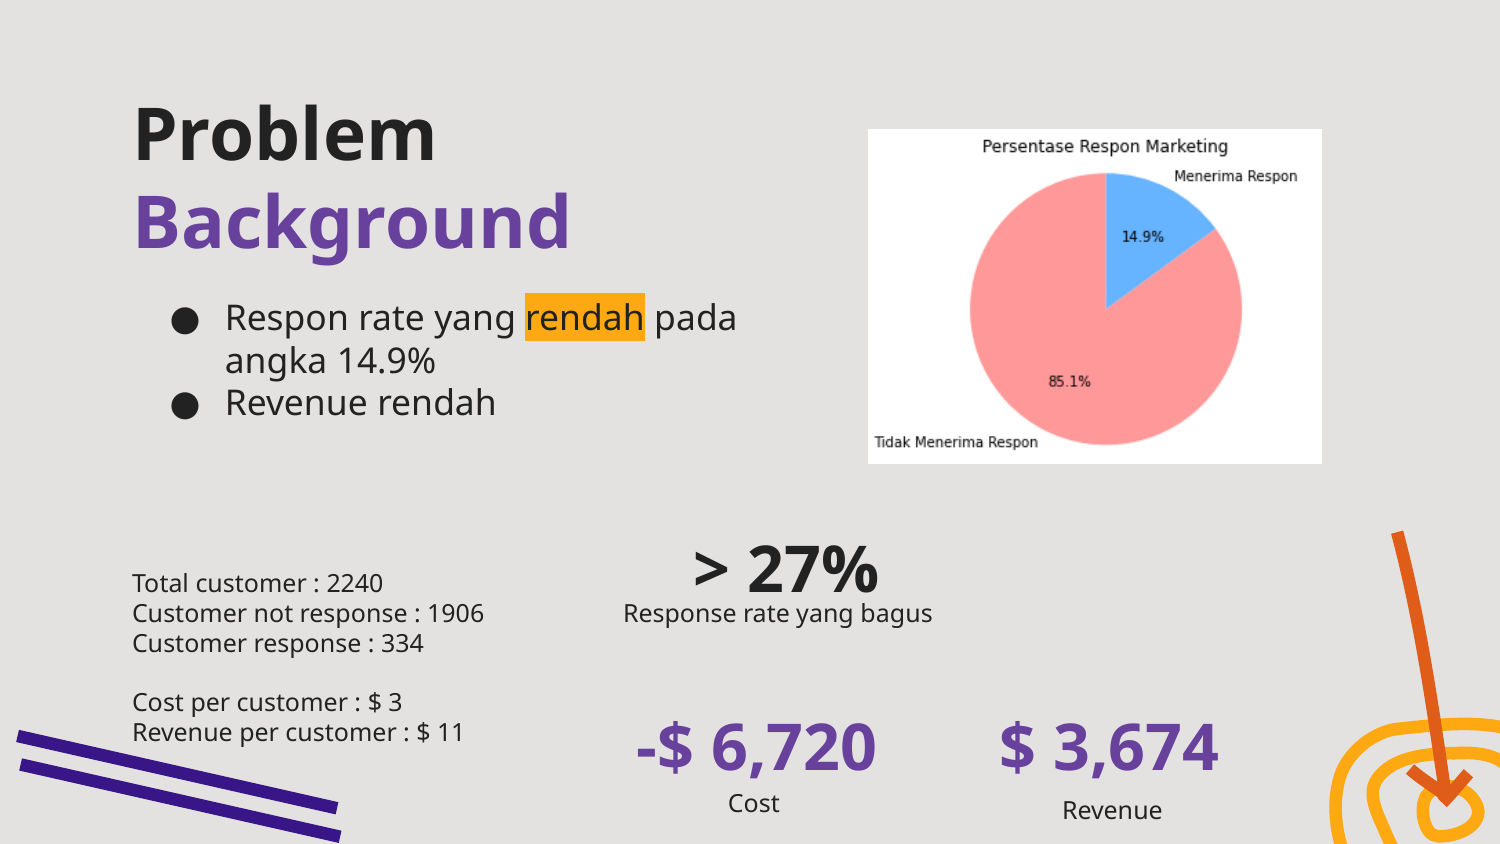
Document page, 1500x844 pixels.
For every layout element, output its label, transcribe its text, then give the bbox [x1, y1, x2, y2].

subtitle Respon rate yang rendah pada angka 14.9% Revenue rendah [134, 280, 759, 486]
subtitle Revenue [1046, 780, 1204, 838]
title $ 3,674 [984, 691, 1294, 781]
title > 27% [679, 513, 914, 582]
picture [868, 129, 1322, 464]
title -$ 6,720 [621, 691, 931, 781]
subtitle Response rate yang bagus [608, 582, 985, 677]
subtitle Total customer : 2240 Customer not response : 1906 Customer response : 334 Cost per customer : $ 3 Revenue per customer : $ 11 [116, 552, 518, 793]
subtitle Cost [712, 772, 840, 830]
title Problem Background [116, 72, 742, 167]
